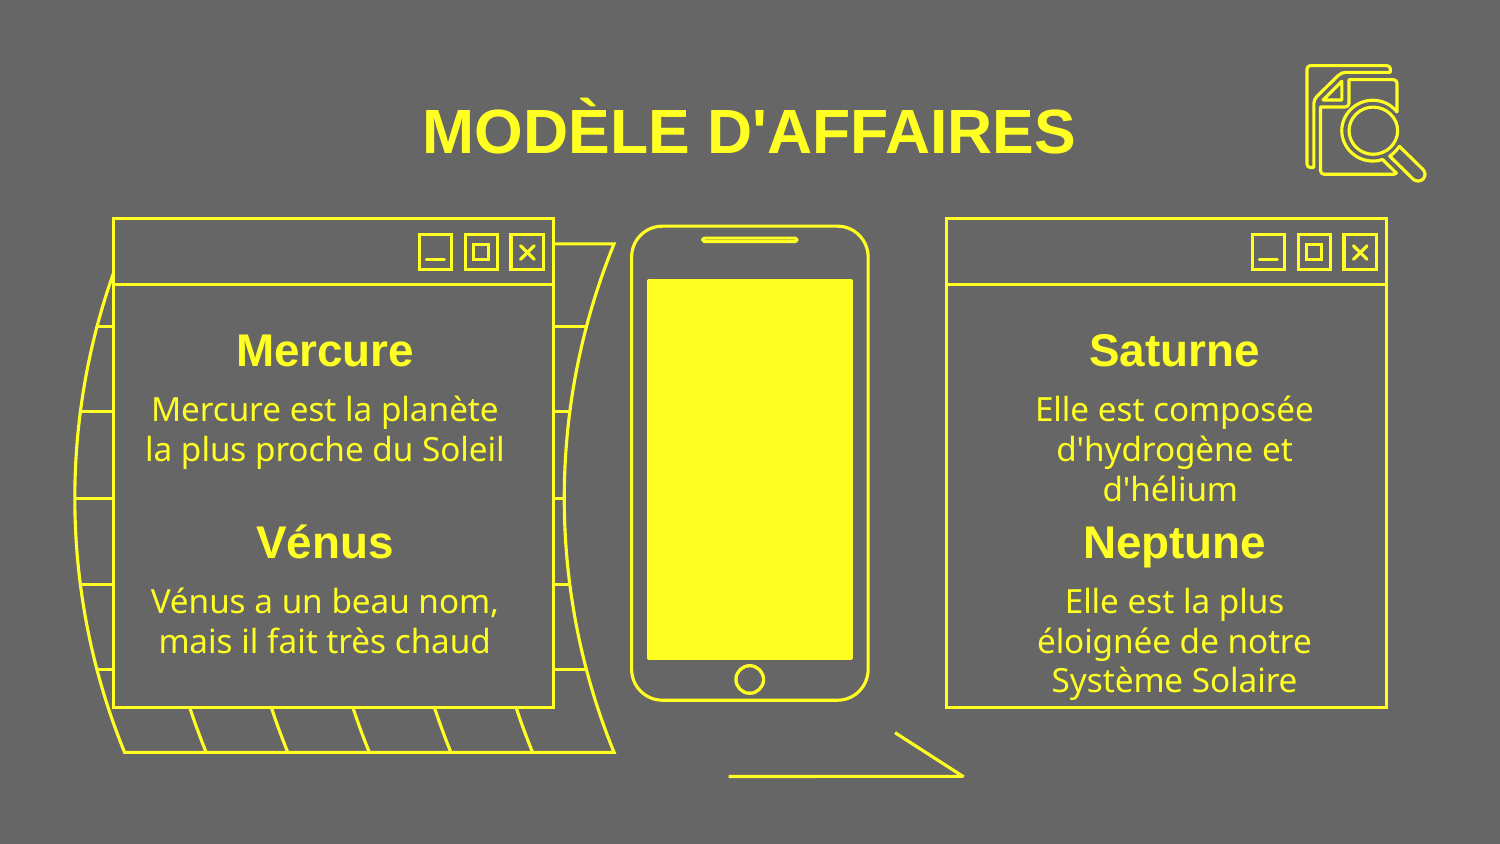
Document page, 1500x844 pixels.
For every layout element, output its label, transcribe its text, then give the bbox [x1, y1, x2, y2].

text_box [57, 243, 615, 753]
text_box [1306, 65, 1427, 182]
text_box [946, 218, 1387, 708]
title MODÈLE D'AFFAIRES [116, 76, 1301, 171]
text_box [631, 225, 869, 701]
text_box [771, 671, 939, 844]
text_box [113, 218, 554, 708]
